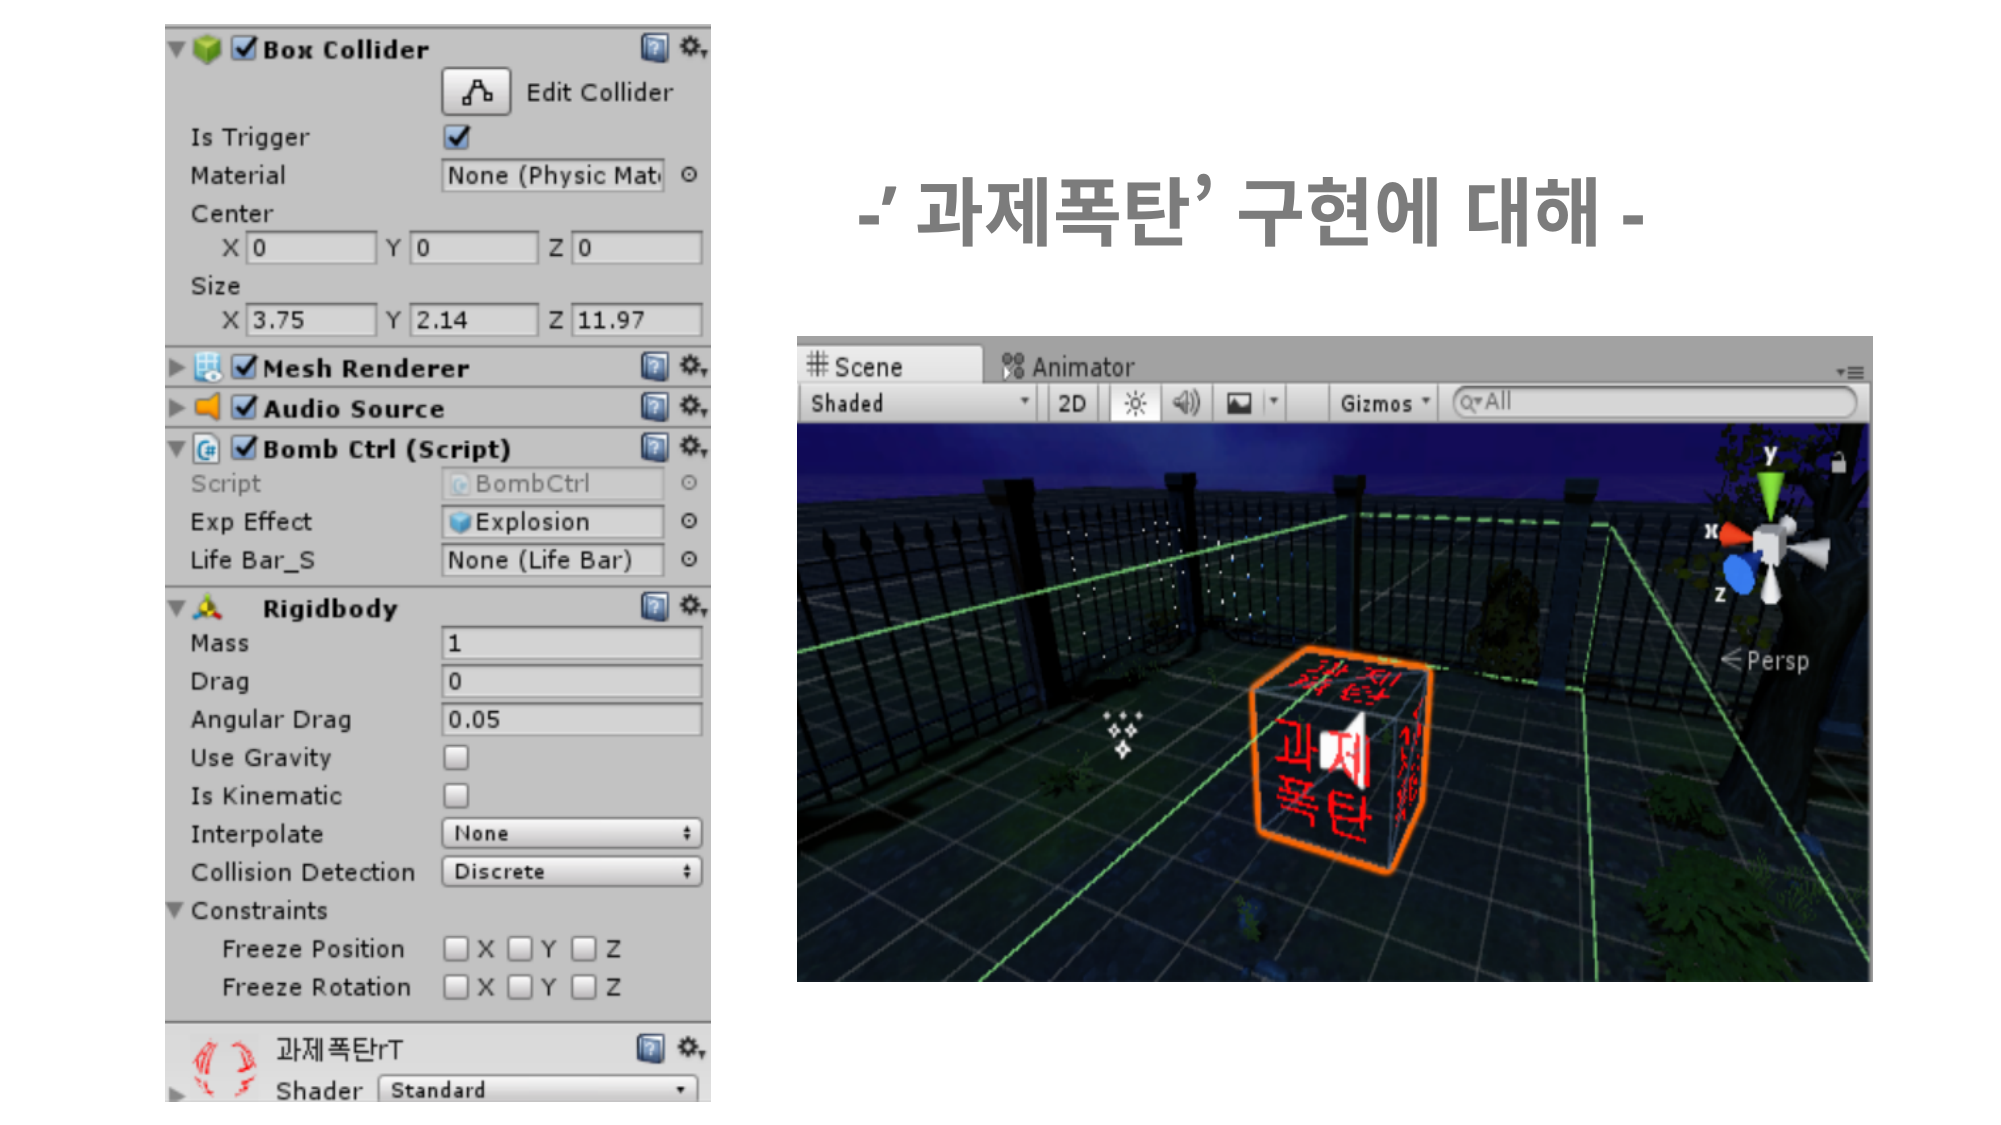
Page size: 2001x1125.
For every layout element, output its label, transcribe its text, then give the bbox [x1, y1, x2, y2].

picture [165, 24, 711, 1102]
picture [797, 336, 1873, 982]
text_box -’과제폭탄’ 구현에 대해- [842, 168, 1955, 282]
